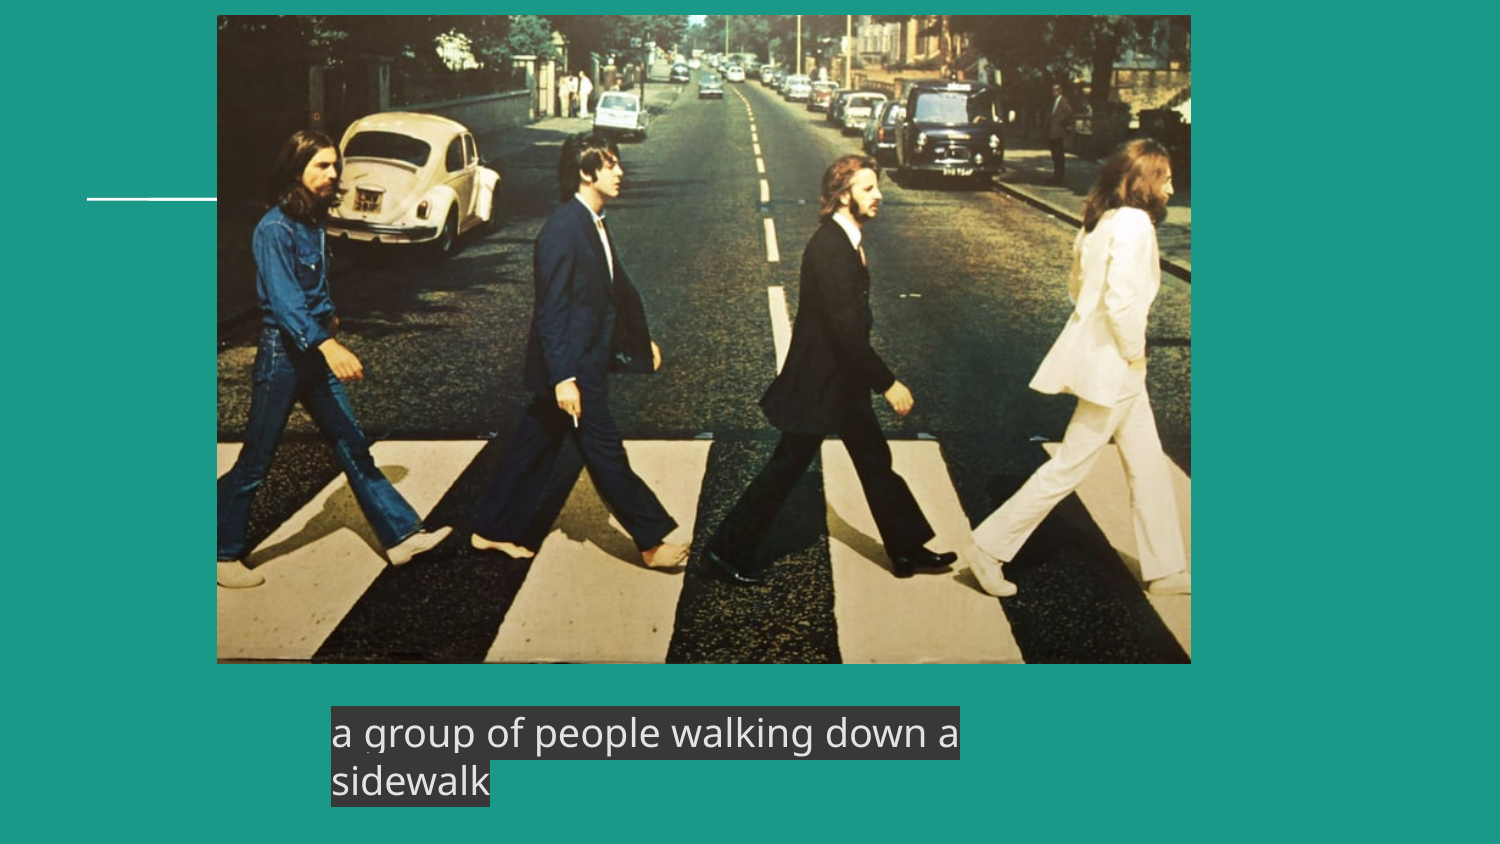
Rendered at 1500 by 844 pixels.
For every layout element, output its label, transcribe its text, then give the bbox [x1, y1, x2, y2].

picture [217, 15, 1191, 664]
text_box a group of people walking down a sidewalk [316, 693, 1124, 789]
